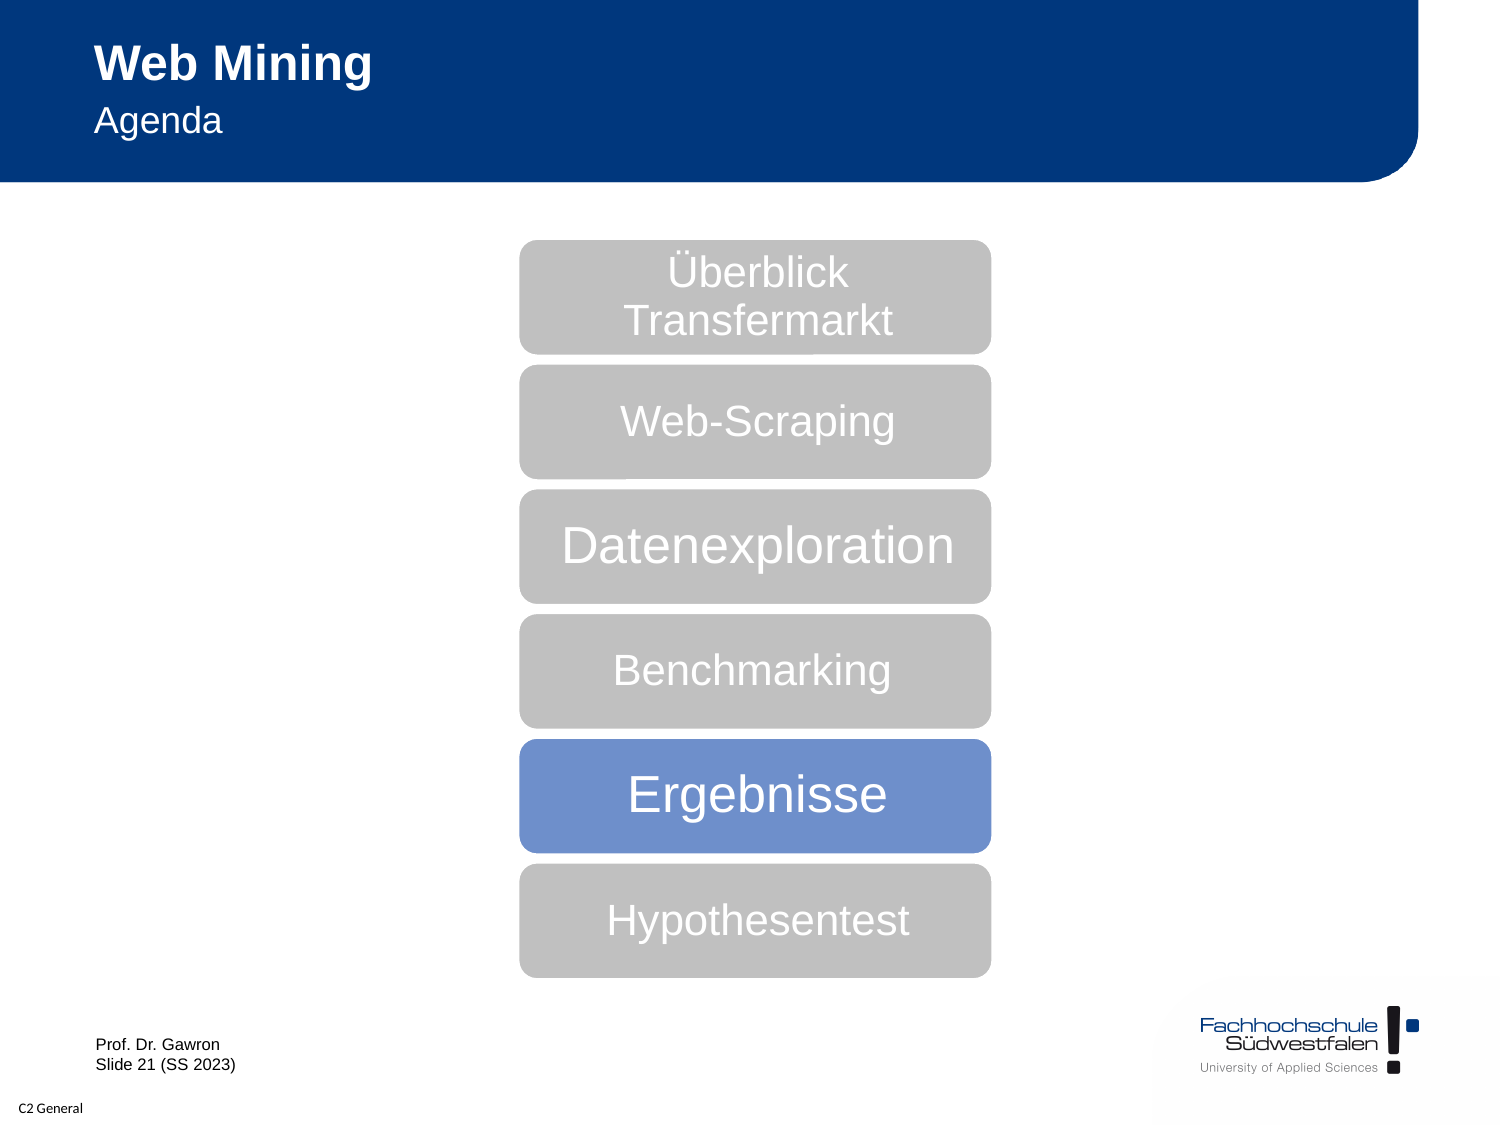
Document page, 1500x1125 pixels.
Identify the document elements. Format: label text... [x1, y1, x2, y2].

picture [0, 0, 1419, 183]
title Web Mining [93, 30, 1417, 91]
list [93, 237, 1417, 981]
list Agenda [93, 95, 1417, 141]
picture [1152, 976, 1500, 1125]
